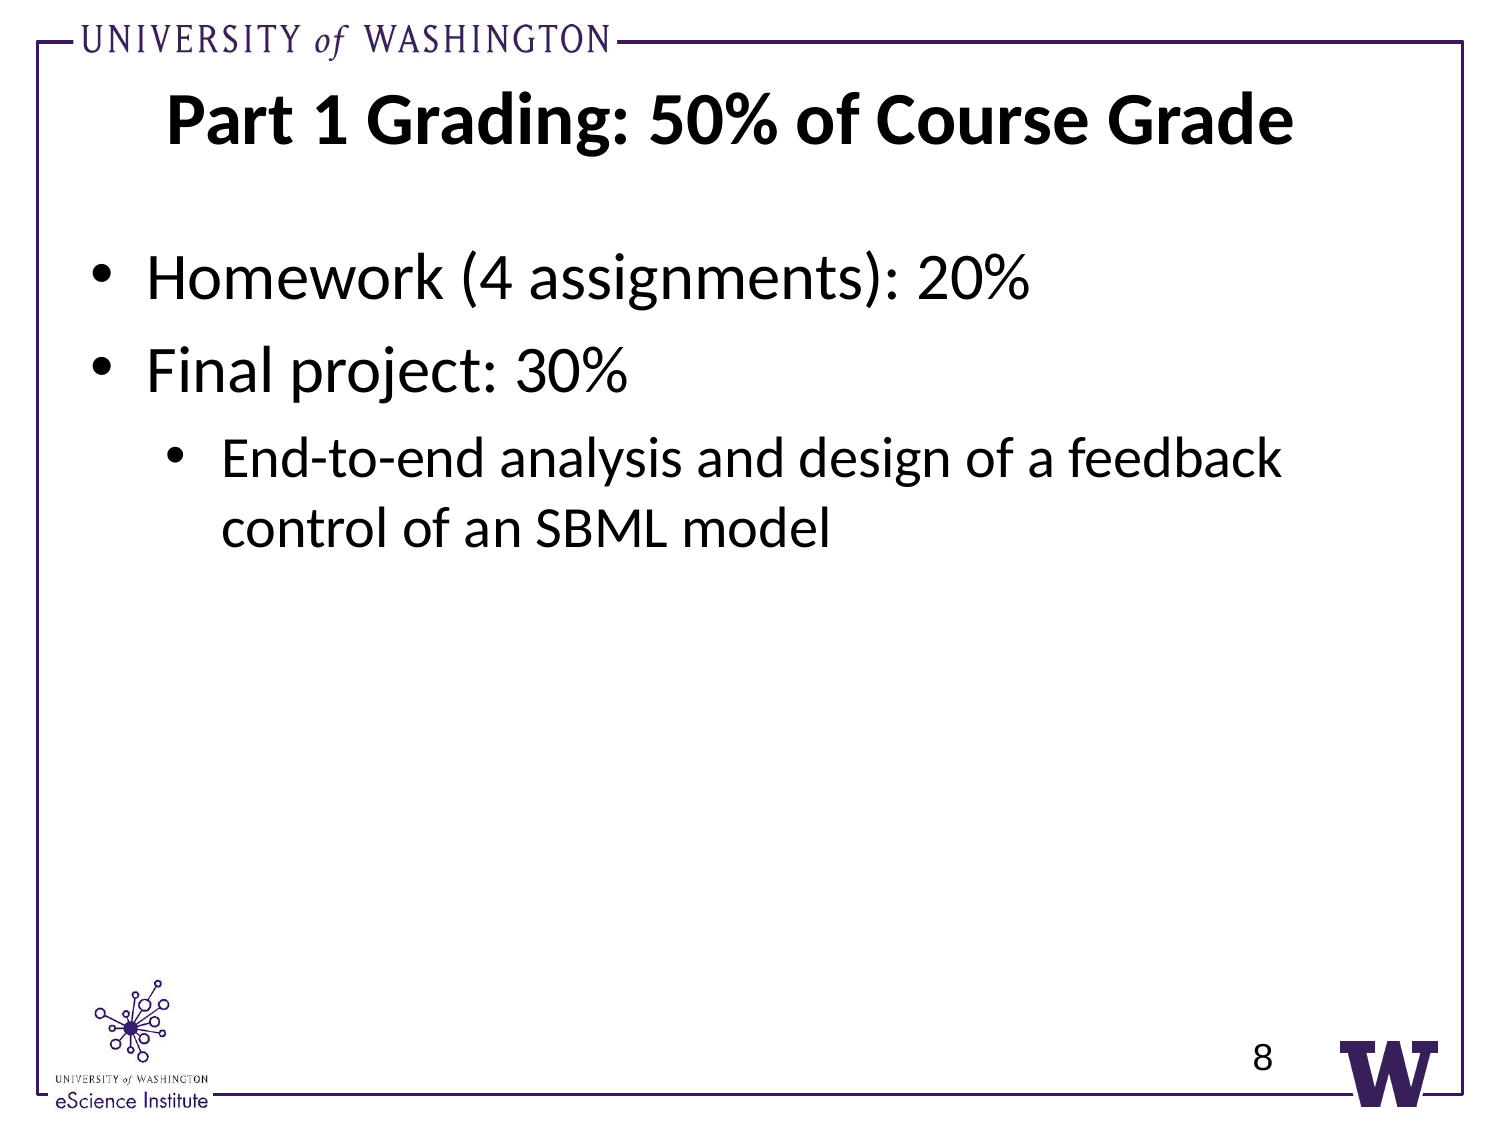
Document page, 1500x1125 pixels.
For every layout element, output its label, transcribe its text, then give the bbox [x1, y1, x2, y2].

slide_number 8 [1237, 1025, 1325, 1085]
picture [48, 978, 213, 1113]
title Part 1 Grading: 50% of Course Grade [37, 62, 1425, 200]
picture [81, 24, 609, 61]
picture [1340, 1041, 1438, 1107]
list Homework (4 assignments): 20% Final project: 30% End-to-end analysis and design of a feedback control of an SBML model [75, 224, 1425, 975]
